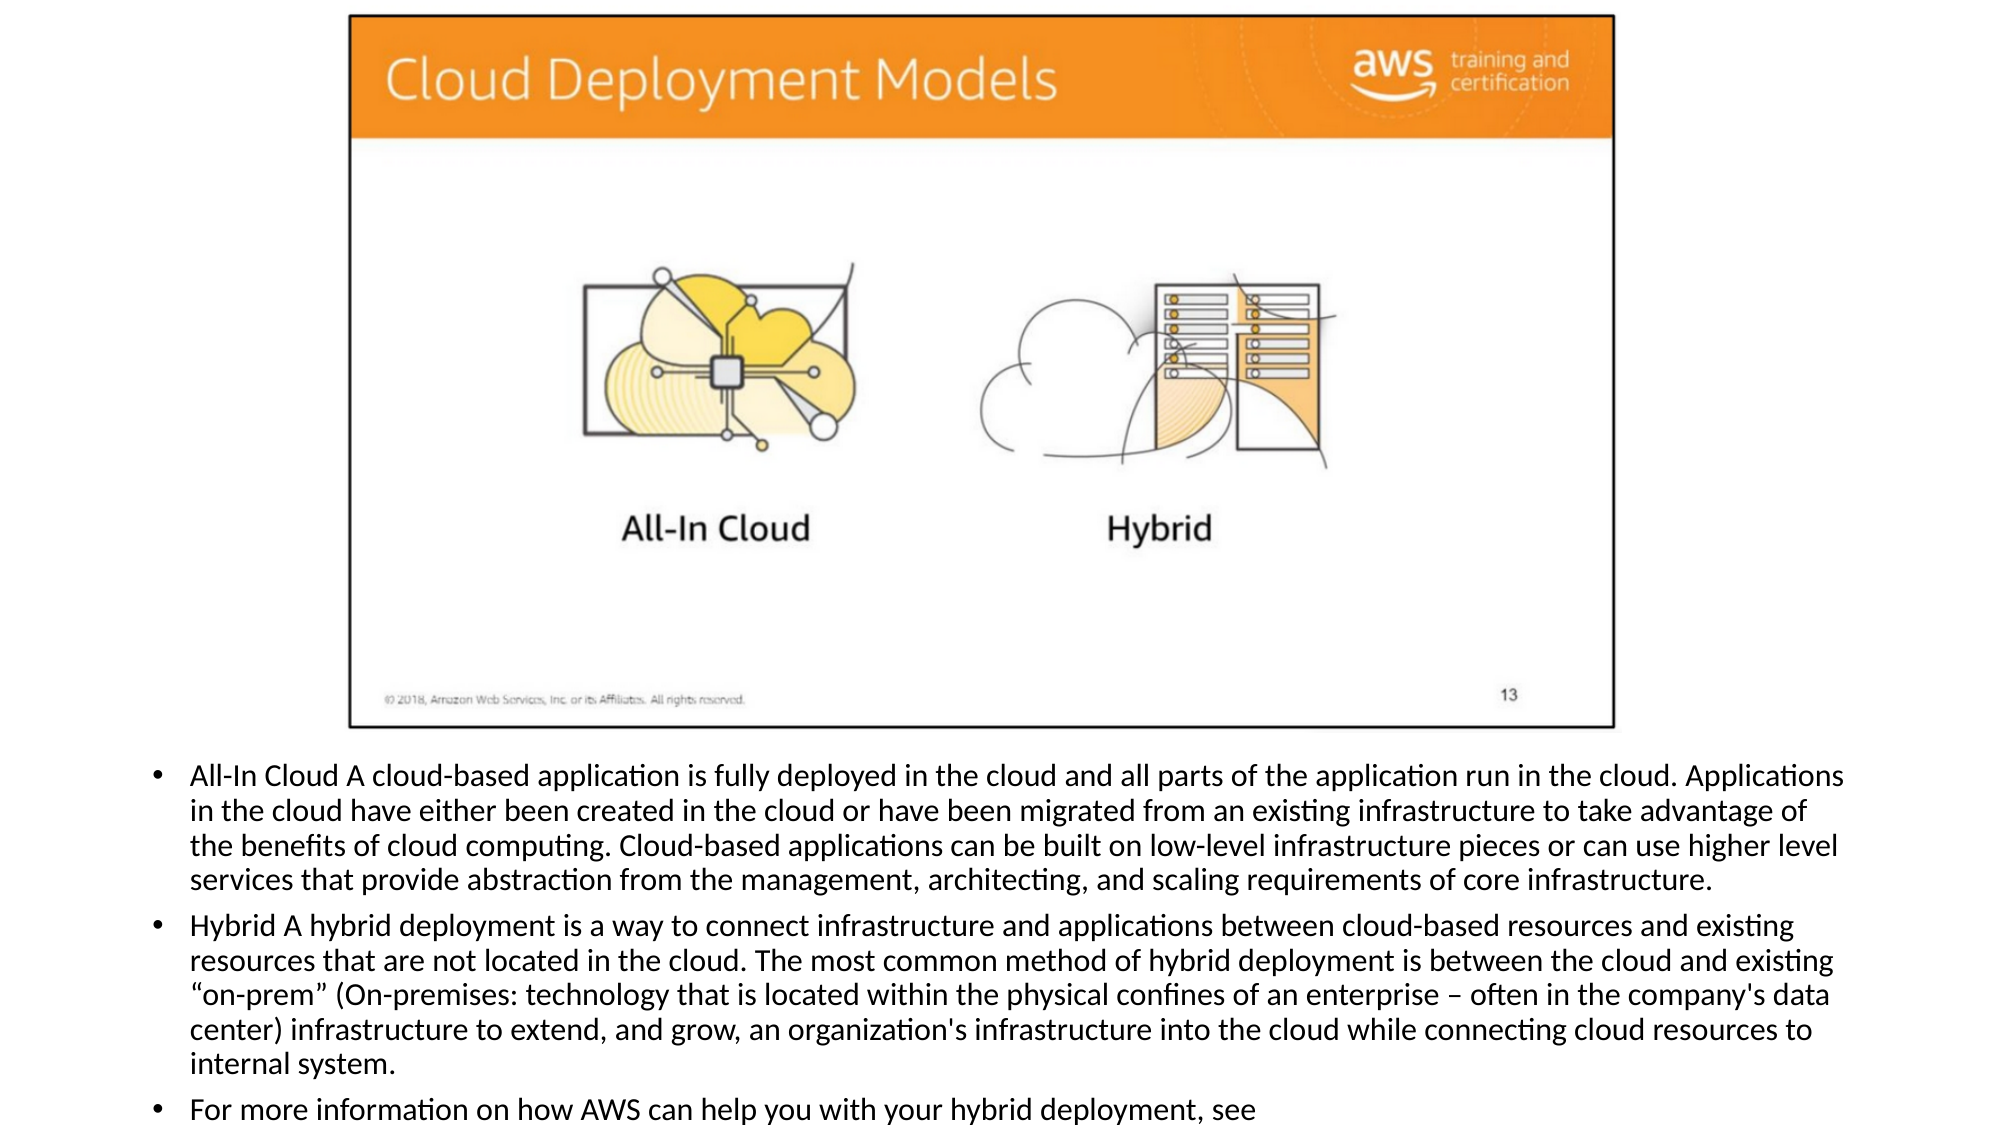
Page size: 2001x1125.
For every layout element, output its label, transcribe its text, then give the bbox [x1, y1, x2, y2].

list All-In Cloud A cloud-based application is fully deployed in the cloud and all parts of the application run in the cloud. Applications in the cloud have either been created in the cloud or have been migrated from an existing infrastructure to take advantage of the benefits of cloud computing. Cloud-based applications can be built on low-level infrastructure pieces or can use higher level services that provide abstraction from the management, architecting, and scaling requirements of core infrastructure. Hybrid A hybrid deployment is a way to connect infrastructure and applications between cloud-based resources and existing resources that are not located in the cloud. The most common method of hybrid deployment is between the cloud and existing “on-prem” (On-premises: technology that is located within the physical confines of an enterprise – often in the company's data center) infrastructure to extend, and grow, an organization's infrastructure into the cloud while connecting cloud resources to internal system. For more information on how AWS can help you with your hybrid deployment, see https://aws.amazon.com/enterprise/hybrid/. [137, 701, 1863, 1125]
picture [344, 5, 1622, 733]
